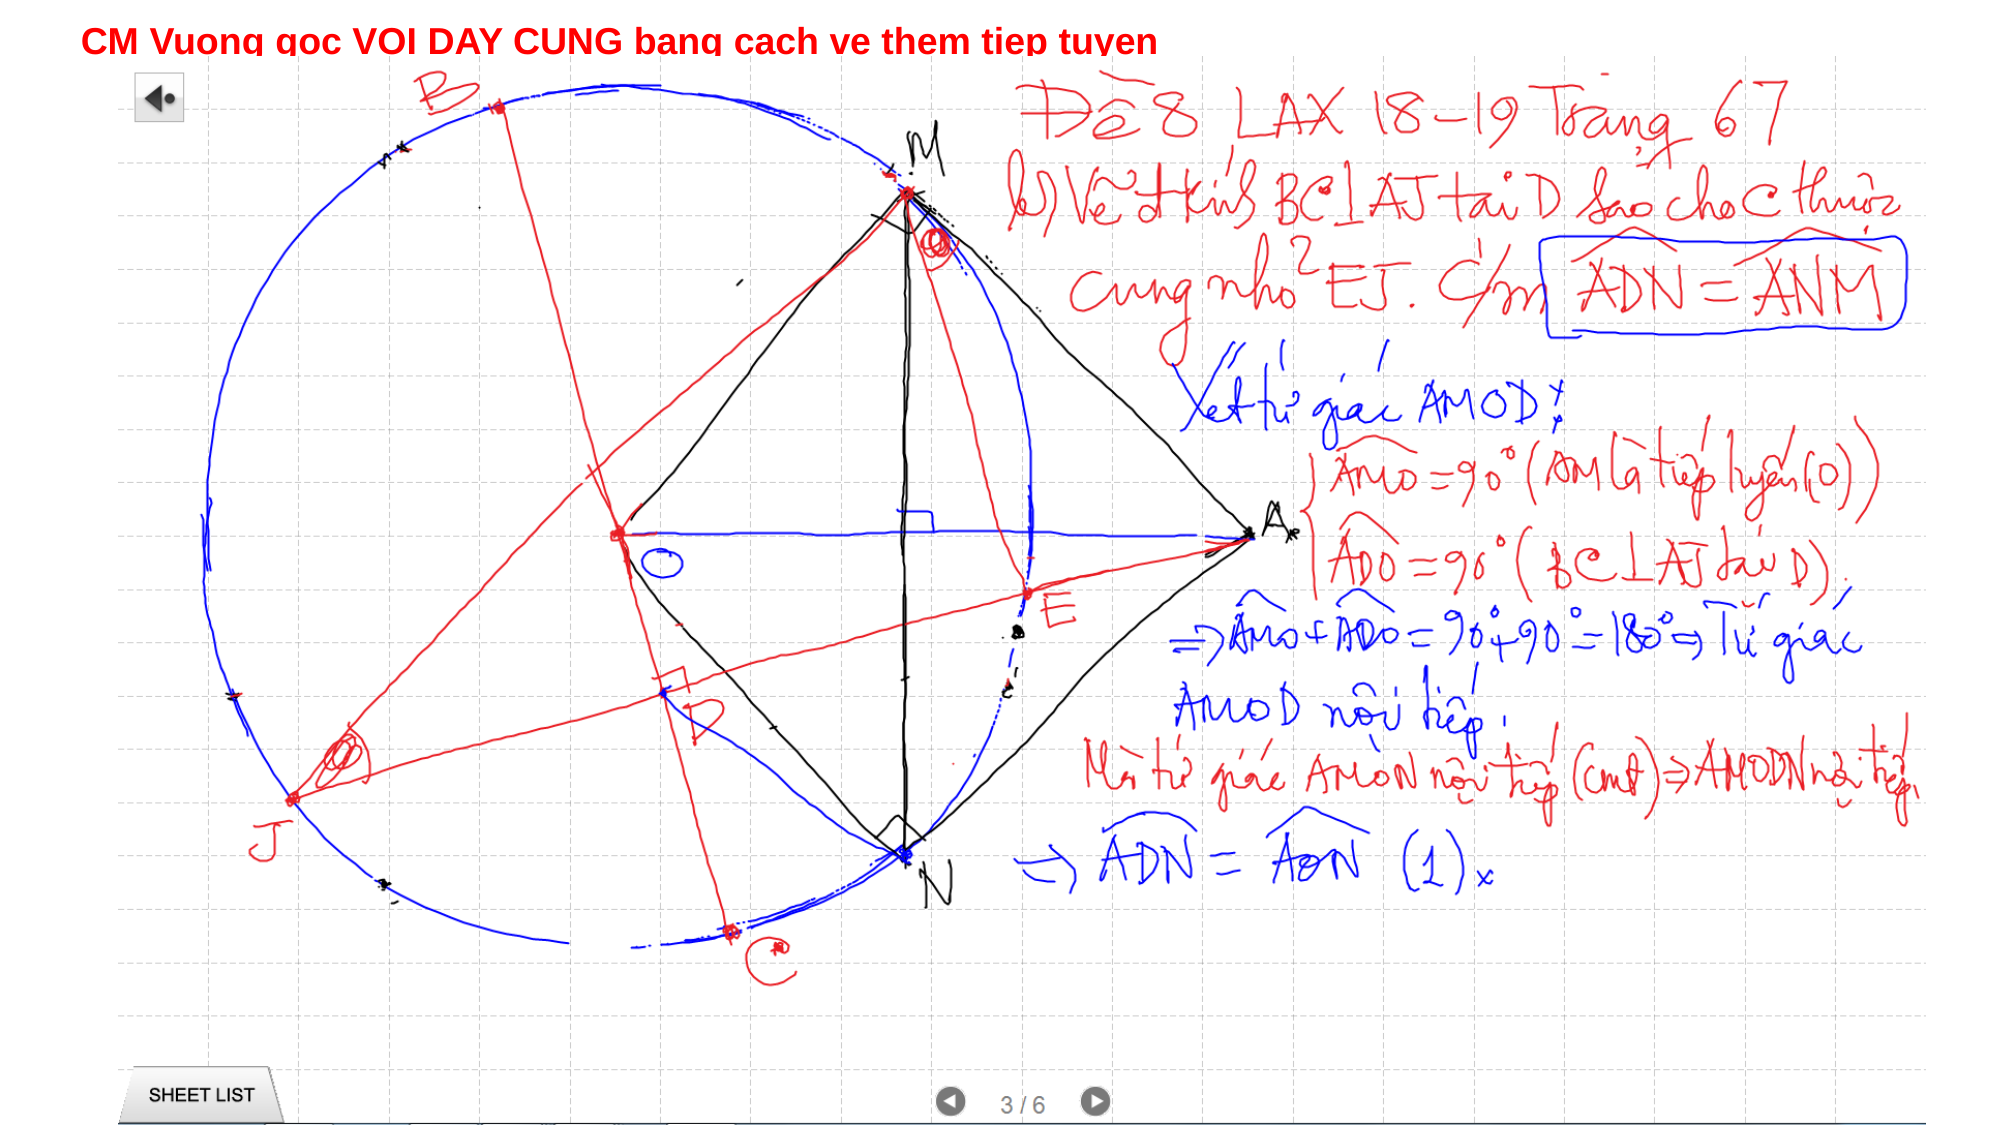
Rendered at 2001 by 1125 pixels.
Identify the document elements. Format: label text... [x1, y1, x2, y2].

text_box CM Vuong goc VOI DAY CUNG bang cach ve them tiep tuyen [66, 9, 1666, 70]
picture [118, 56, 1926, 1125]
